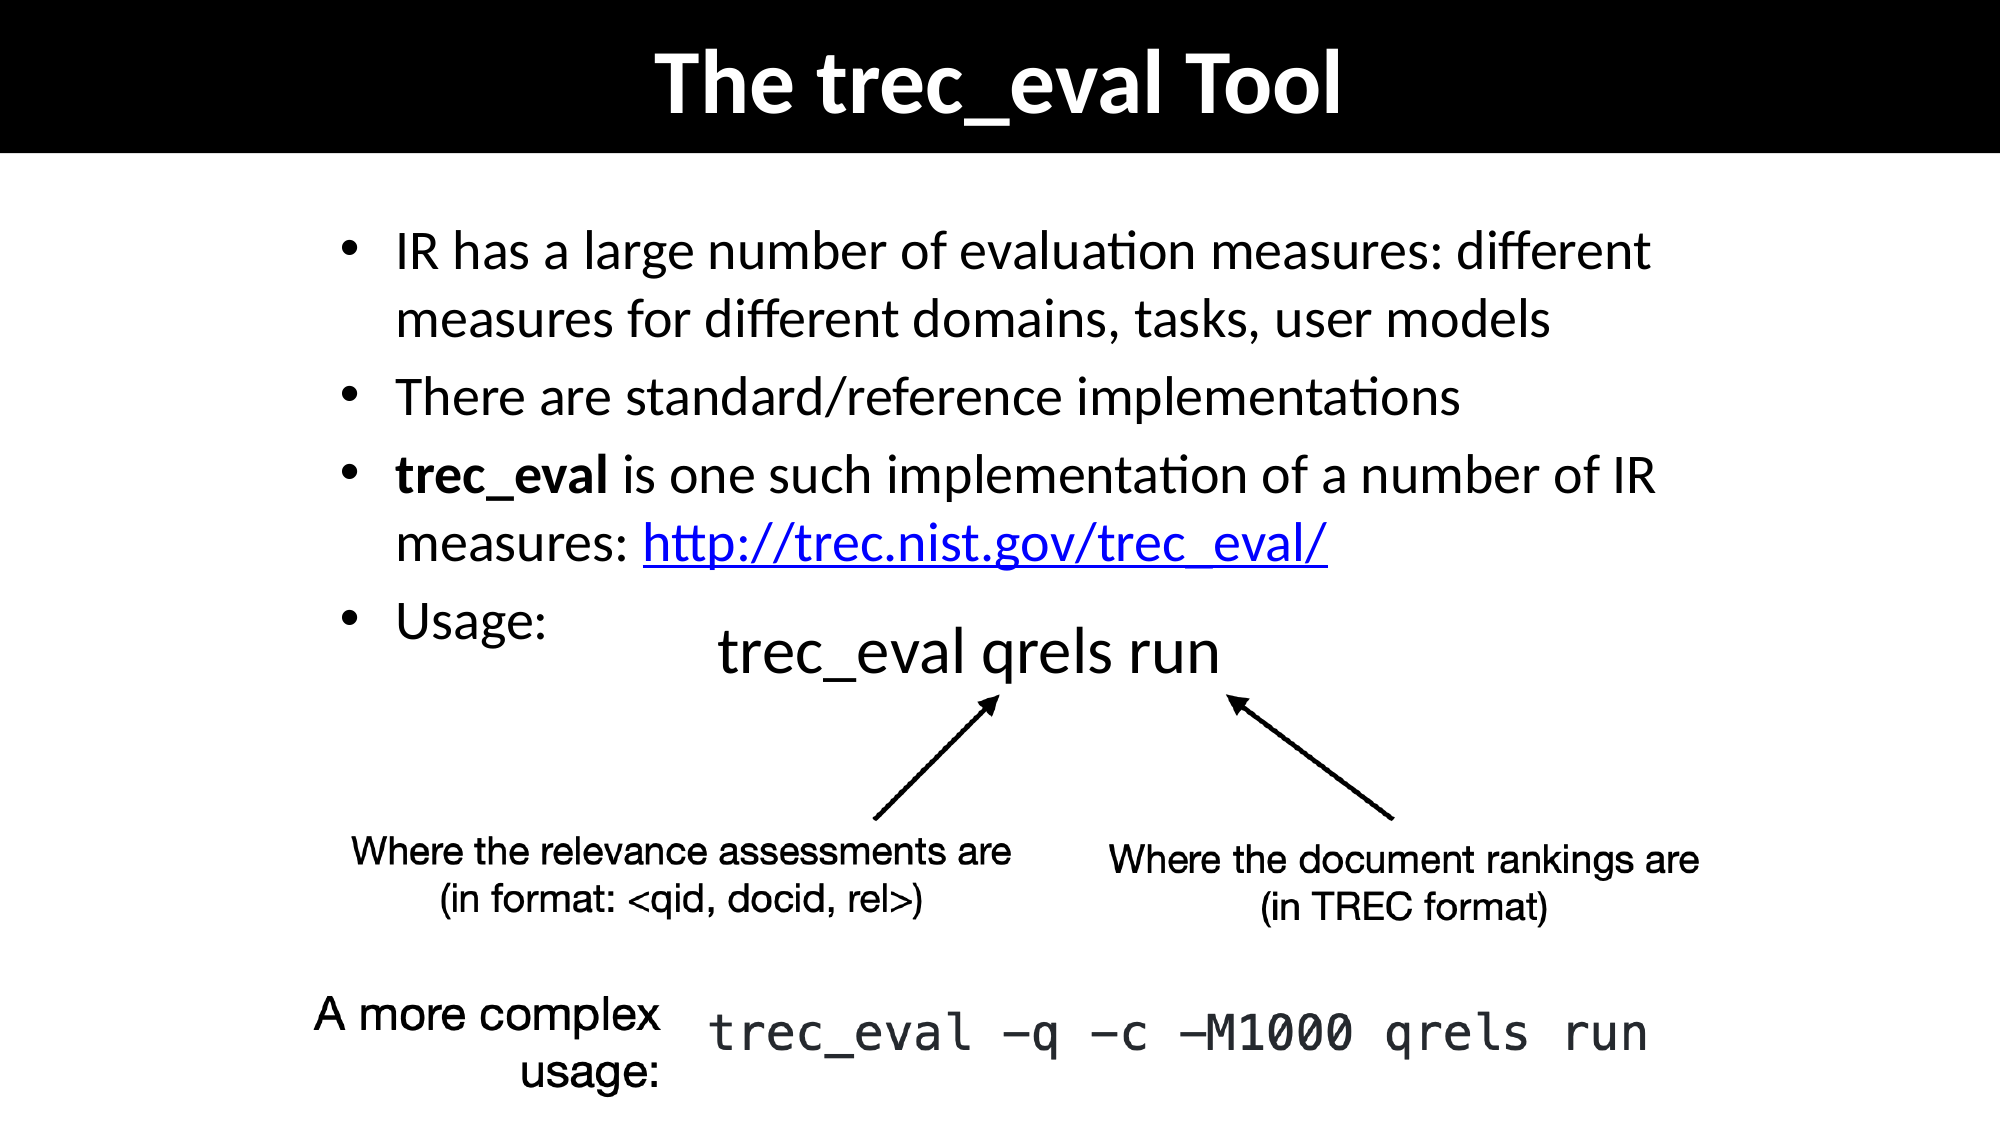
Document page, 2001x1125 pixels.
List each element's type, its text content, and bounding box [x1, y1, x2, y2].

picture [292, 693, 1708, 1125]
title The trec_eval Tool [0, 0, 2000, 154]
list IR has a large number of evaluation measures: different measures for different domains, tasks, user models There are standard/reference implementations trec_eval is one such implementation of a number of IR measures: http://trec.nist.gov/trec_eval/ Usage: [324, 206, 1675, 692]
text_box trec_eval qrels run [702, 599, 1237, 692]
